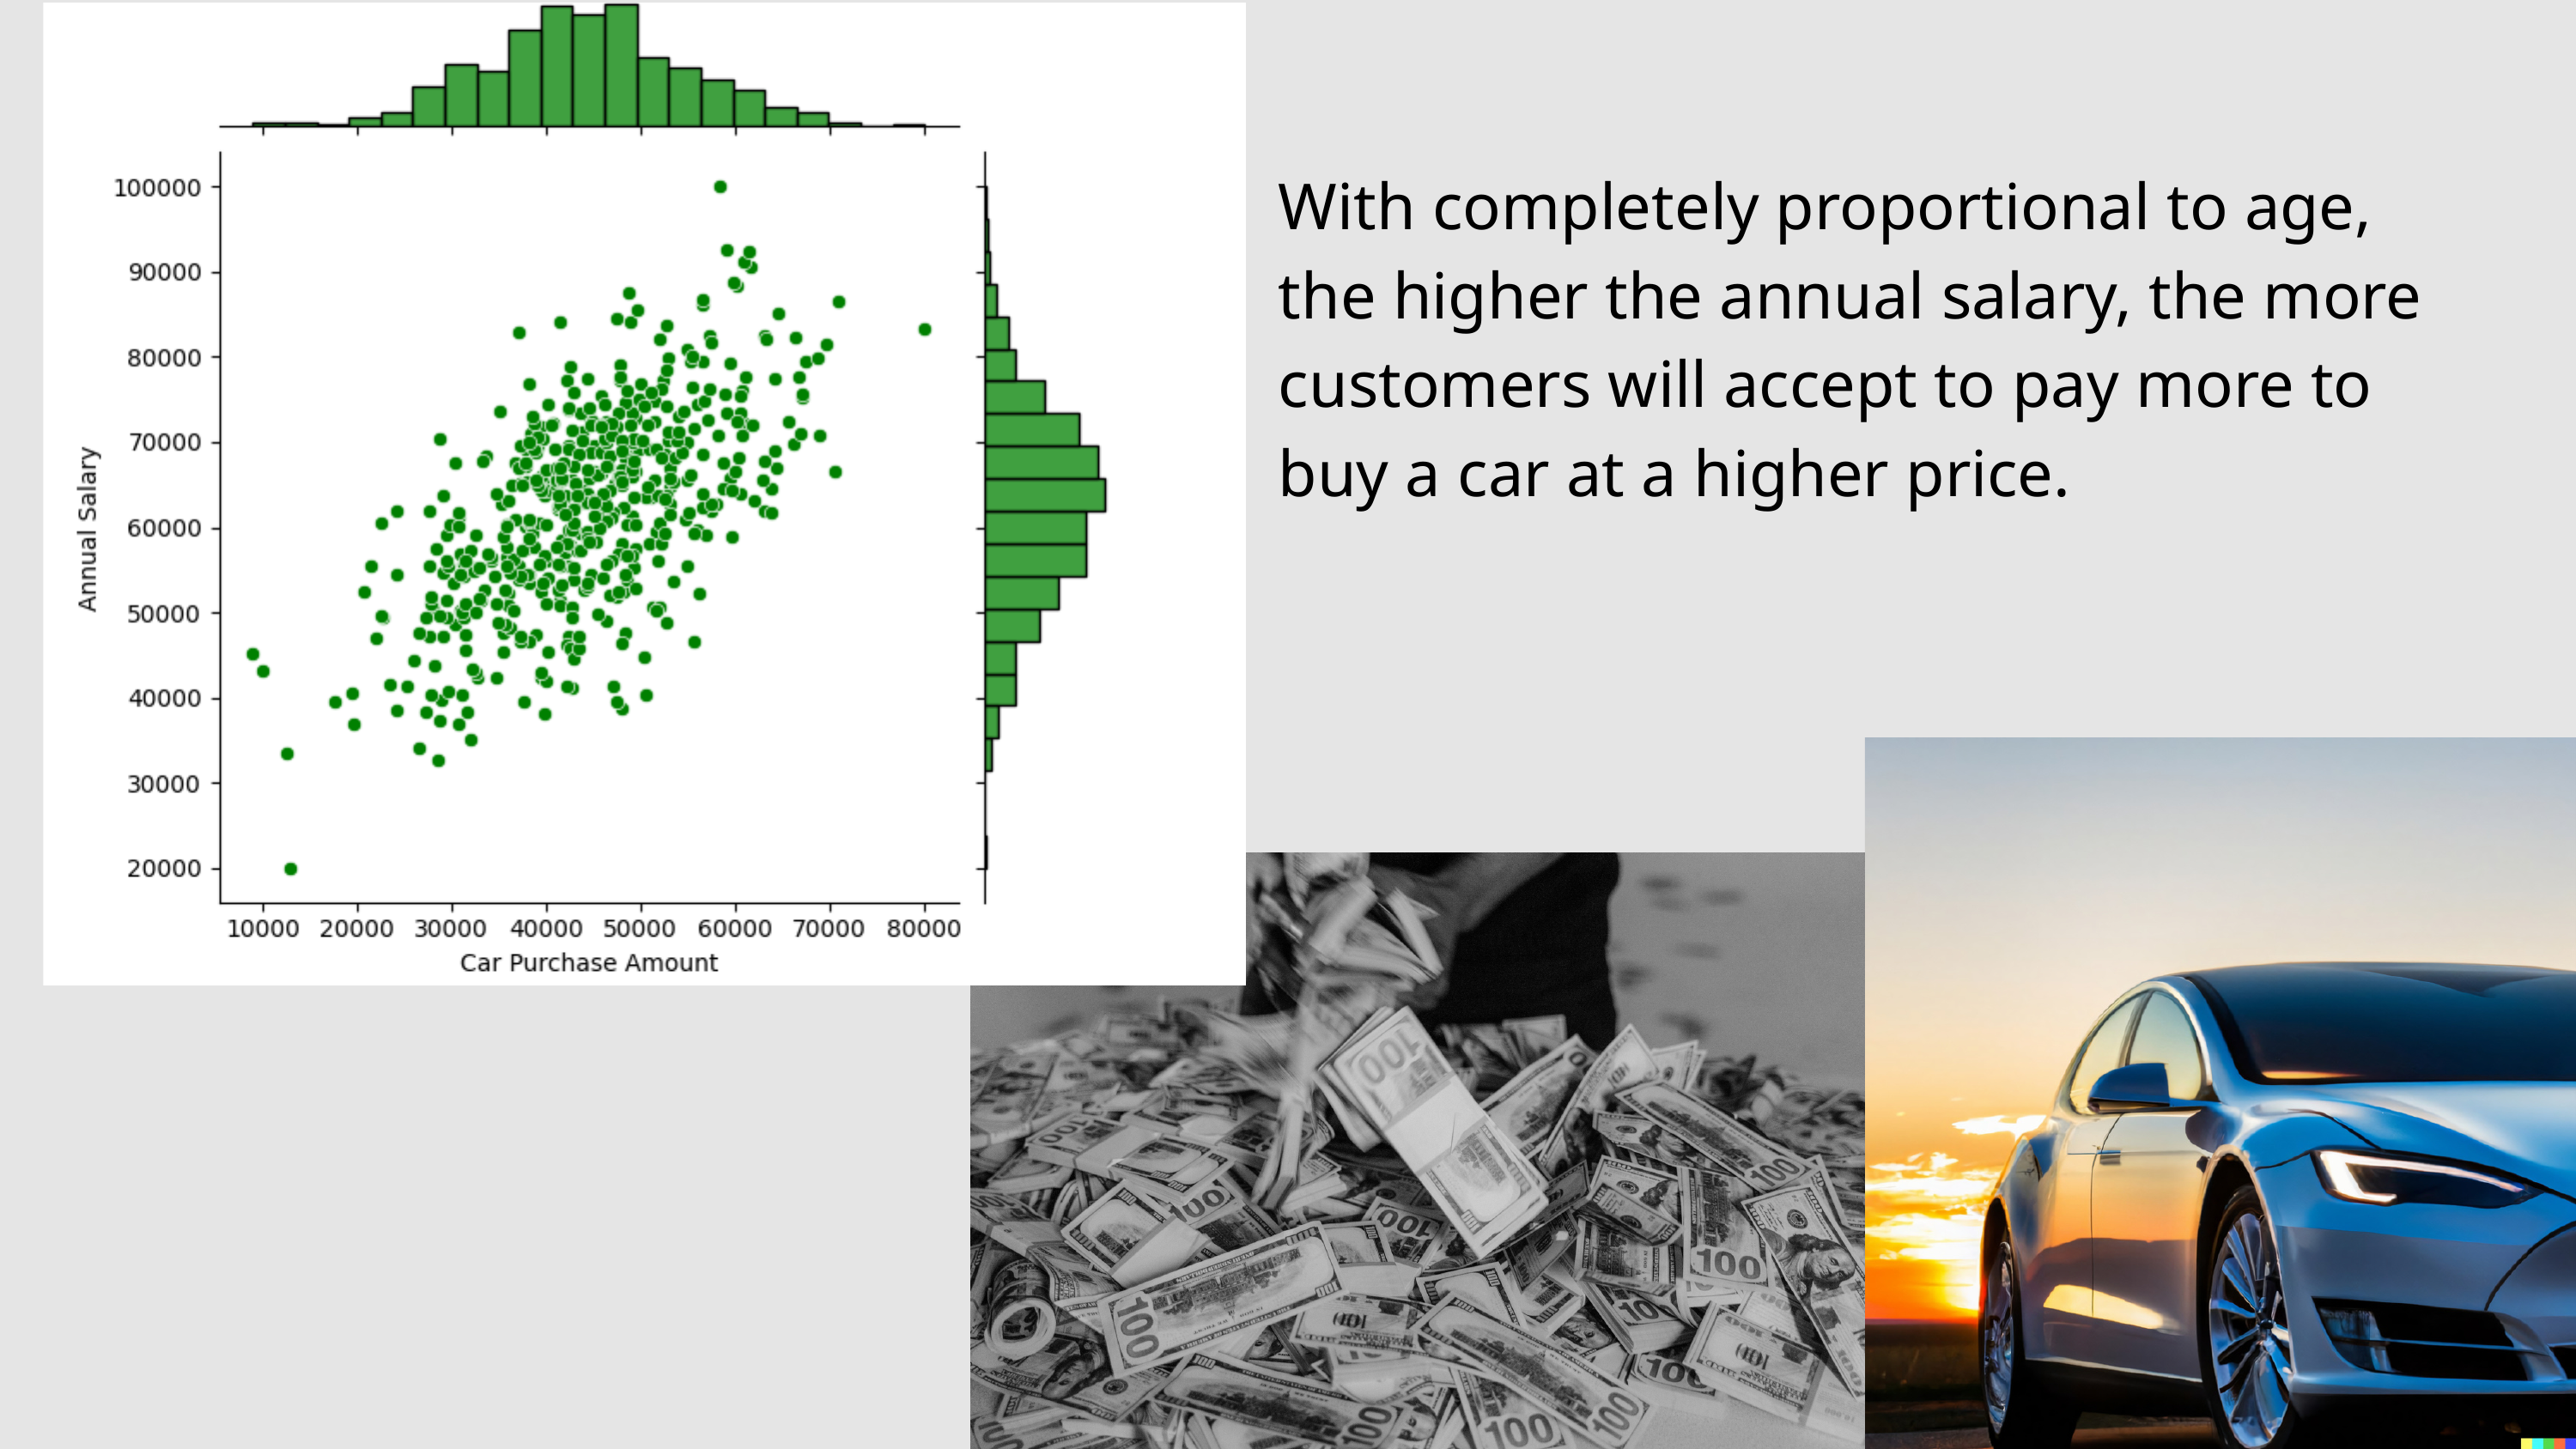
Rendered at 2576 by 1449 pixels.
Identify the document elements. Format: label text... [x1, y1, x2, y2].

text_box [1864, 737, 2576, 1449]
text_box [970, 852, 1865, 1449]
text_box [43, 3, 1246, 985]
text_box With completely proportional to age, the higher the annual salary, the more customers will accept to pay more to buy a car at a higher price. [1279, 153, 2432, 599]
